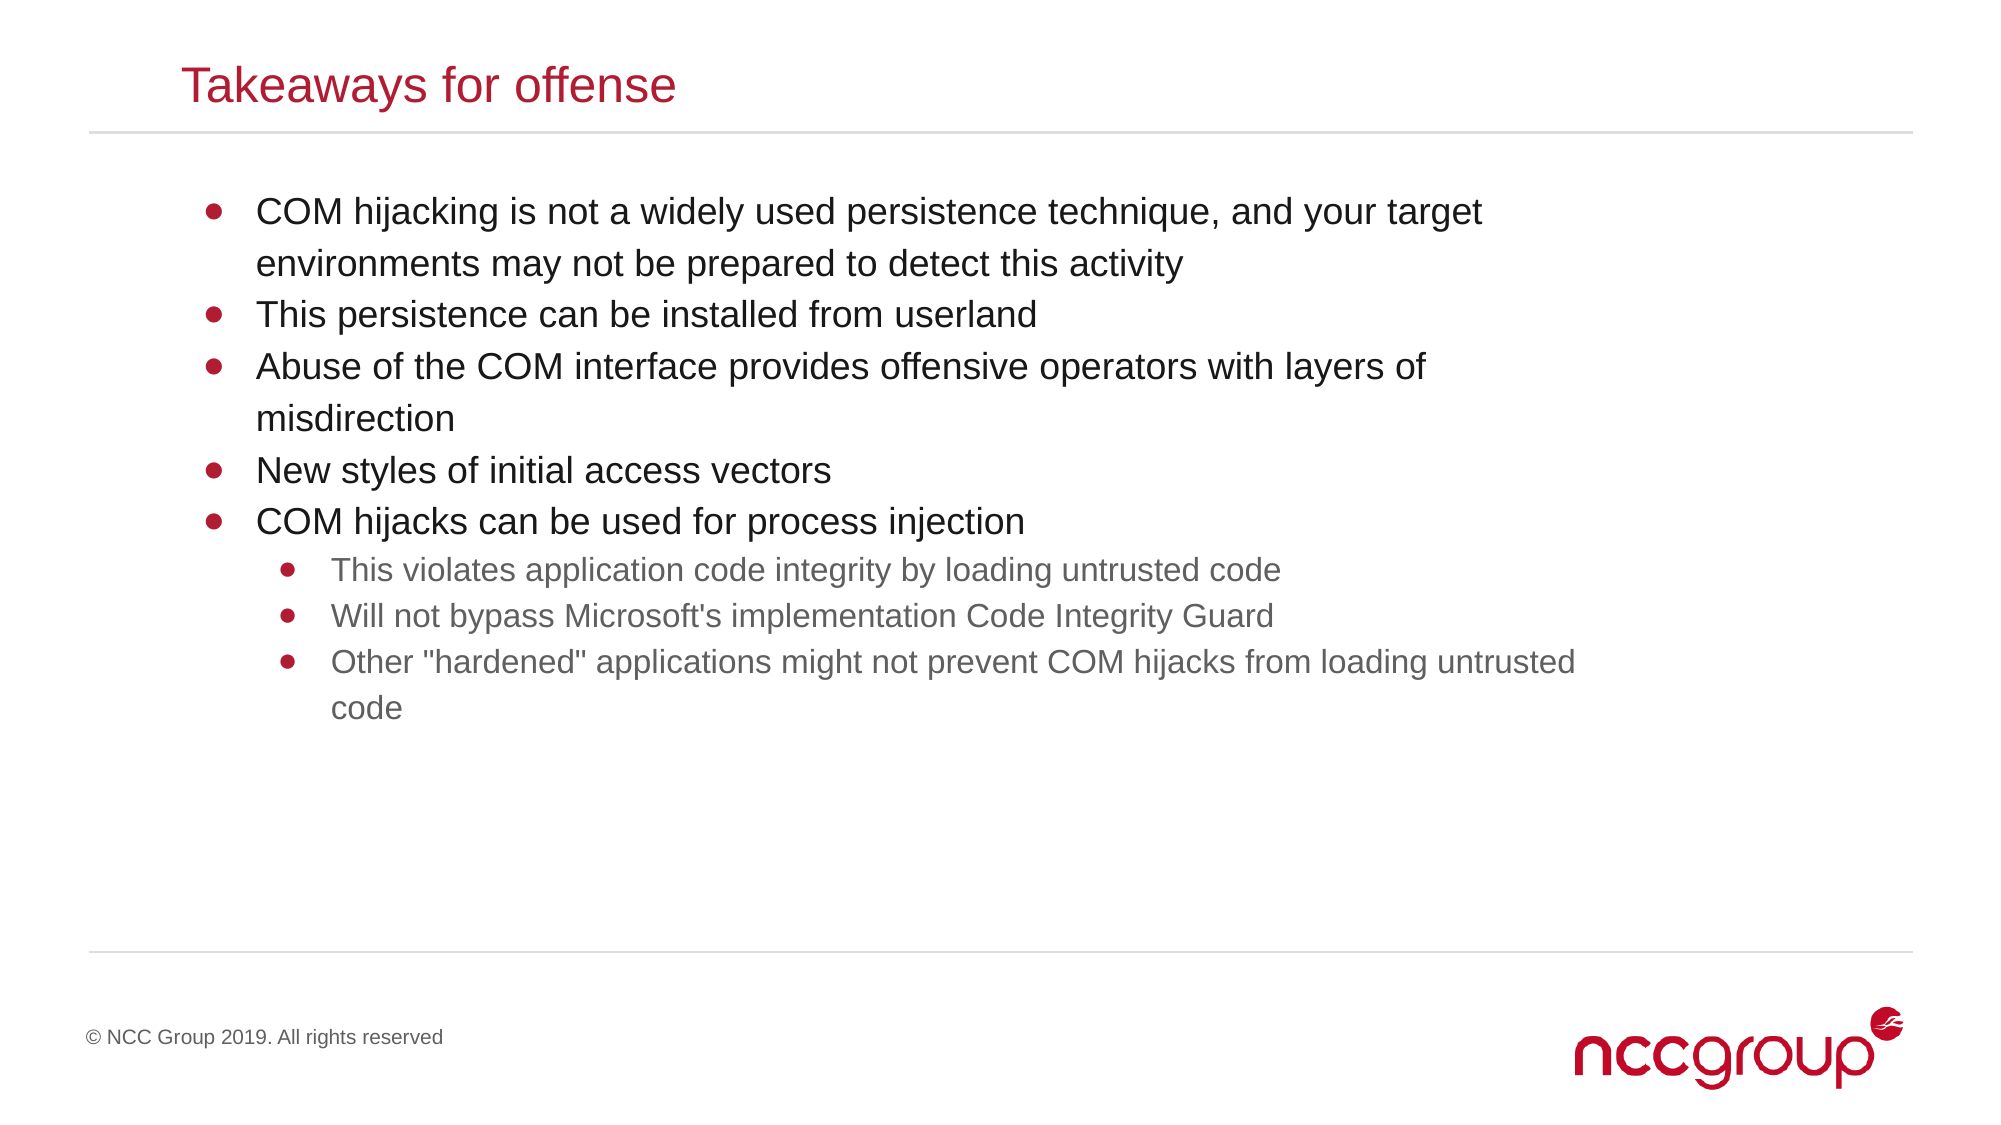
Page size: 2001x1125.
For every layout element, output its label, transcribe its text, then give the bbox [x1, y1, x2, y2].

list COM hijacking is not a widely used persistence technique, and your target environments may not be prepared to detect this activity This persistence can be installed from userland Abuse of the COM interface provides offensive operators with layers of misdirection New styles of initial access vectors COM hijacks can be used for process injection This violates application code integrity by loading untrusted code Will not bypass Microsoft's implementation Code Integrity Guard Other "hardened" applications might not prevent COM hijacks from loading untrusted code [165, 172, 1620, 869]
picture [1553, 992, 1920, 1115]
list Takeaways for offense [165, 51, 1620, 119]
